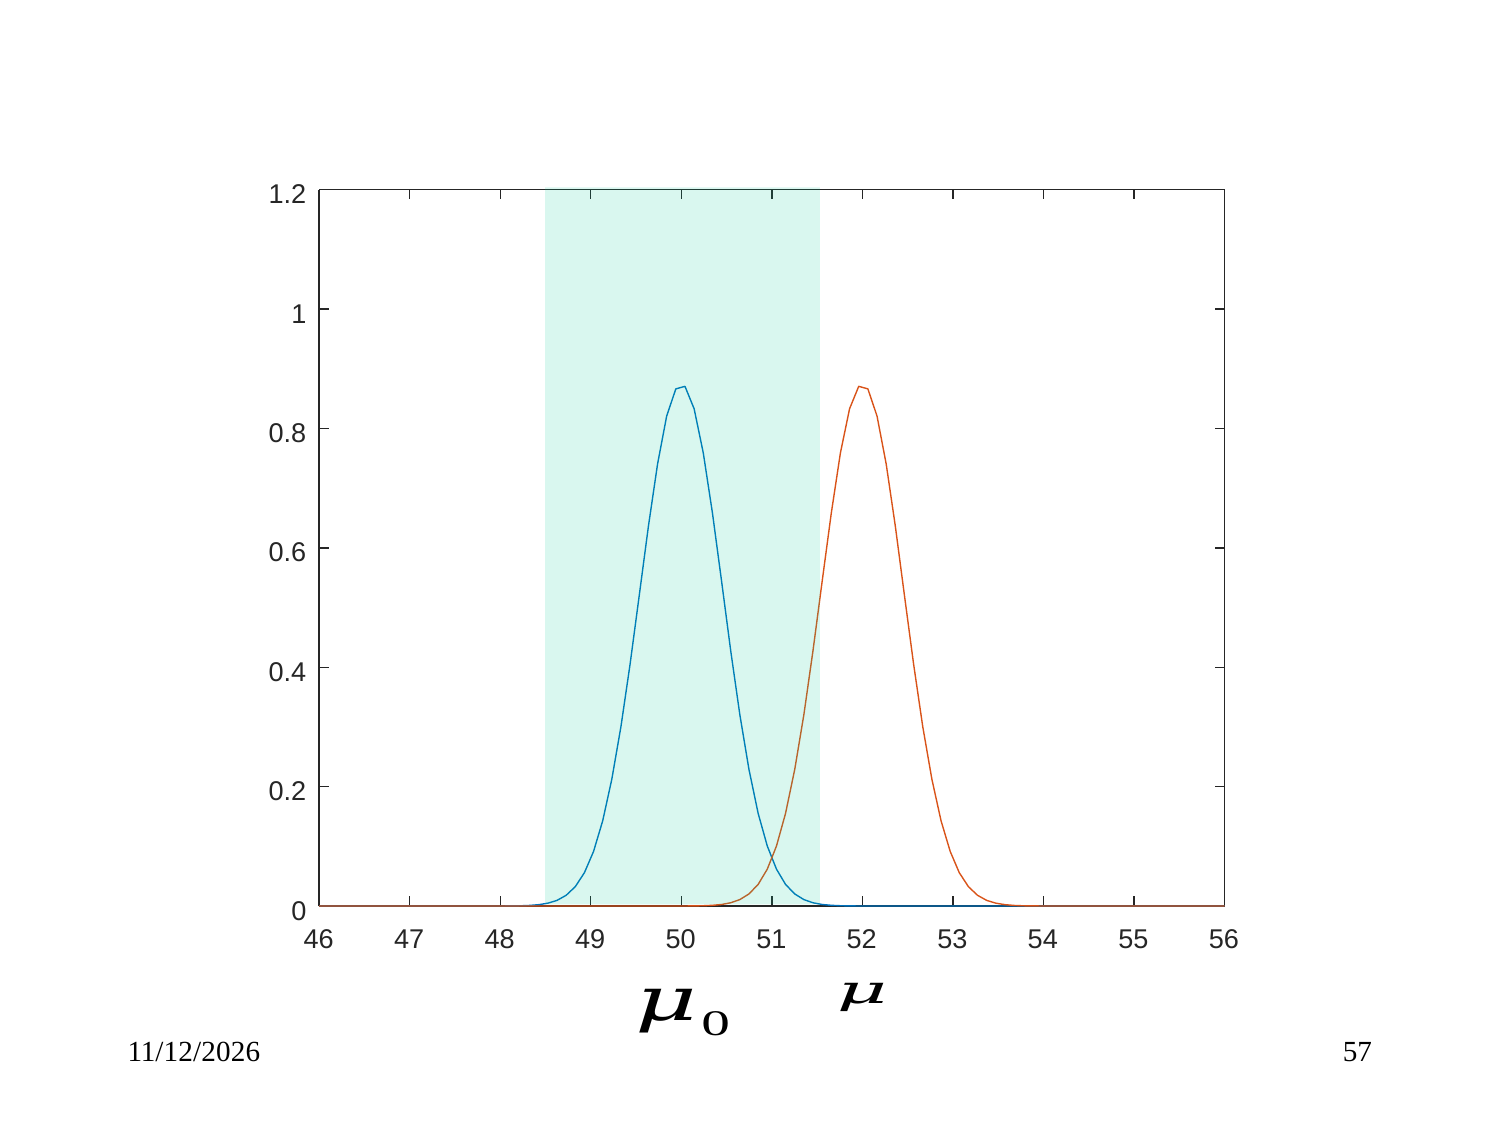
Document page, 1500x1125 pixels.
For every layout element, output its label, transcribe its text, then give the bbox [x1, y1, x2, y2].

picture [166, 124, 1334, 1001]
slide_number 57 [1074, 1024, 1388, 1101]
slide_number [112, 1024, 426, 1101]
